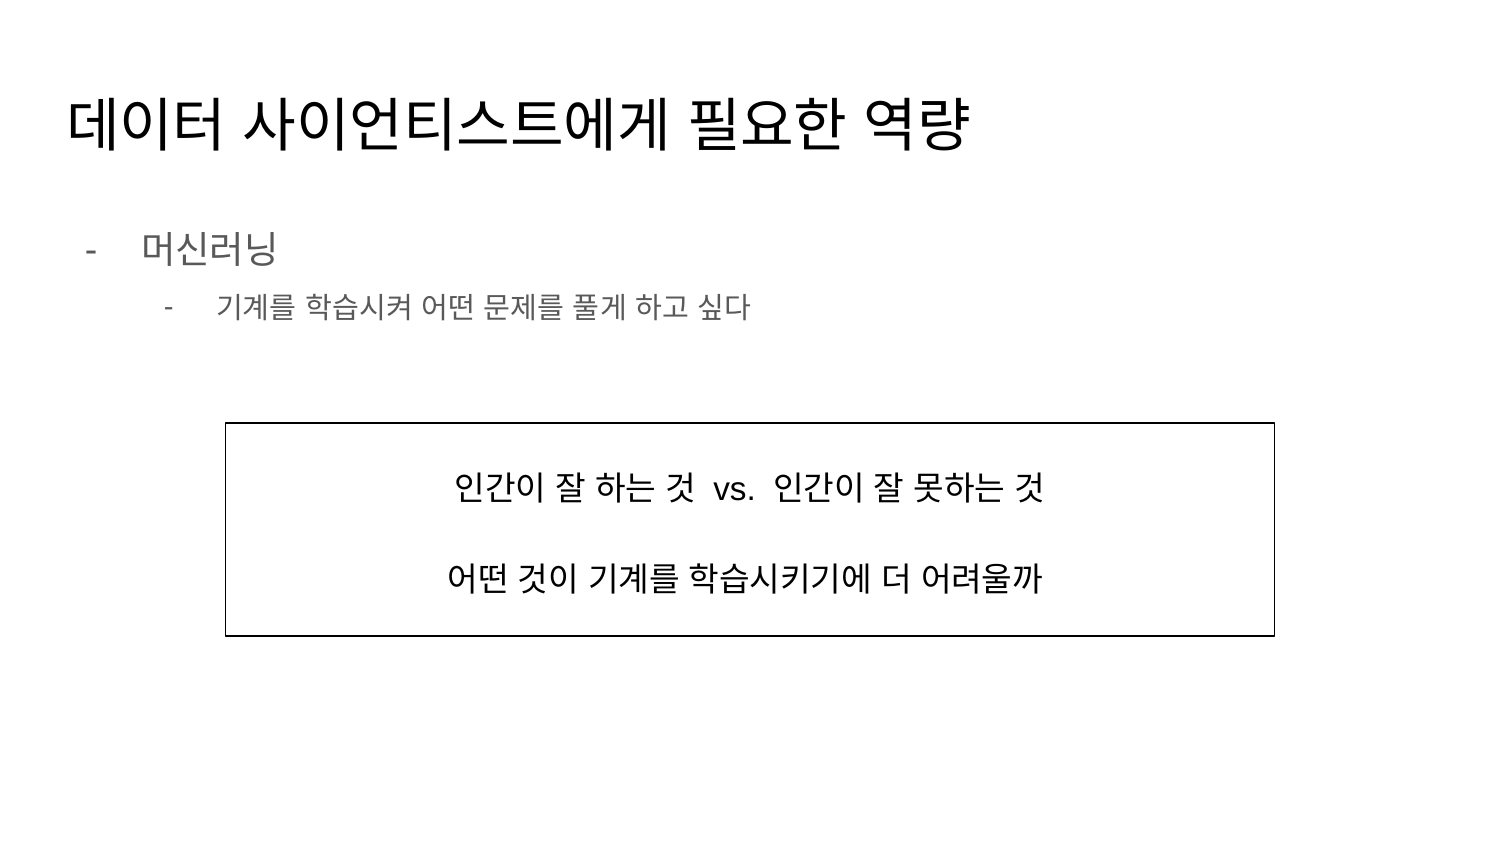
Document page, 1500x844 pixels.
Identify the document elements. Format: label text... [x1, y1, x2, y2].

list 머신러닝 기계를 학습시켜 어떤 문제를 풀게 하고 싶다 [51, 189, 1449, 750]
title 데이터 사이언티스트에게 필요한 역량 [51, 72, 1449, 167]
title 인간이 잘 하는 것 vs. 인간이 잘 못하는 것 어떤 것이 기계를 학습시키기에 더 어려울까 [225, 422, 1275, 637]
